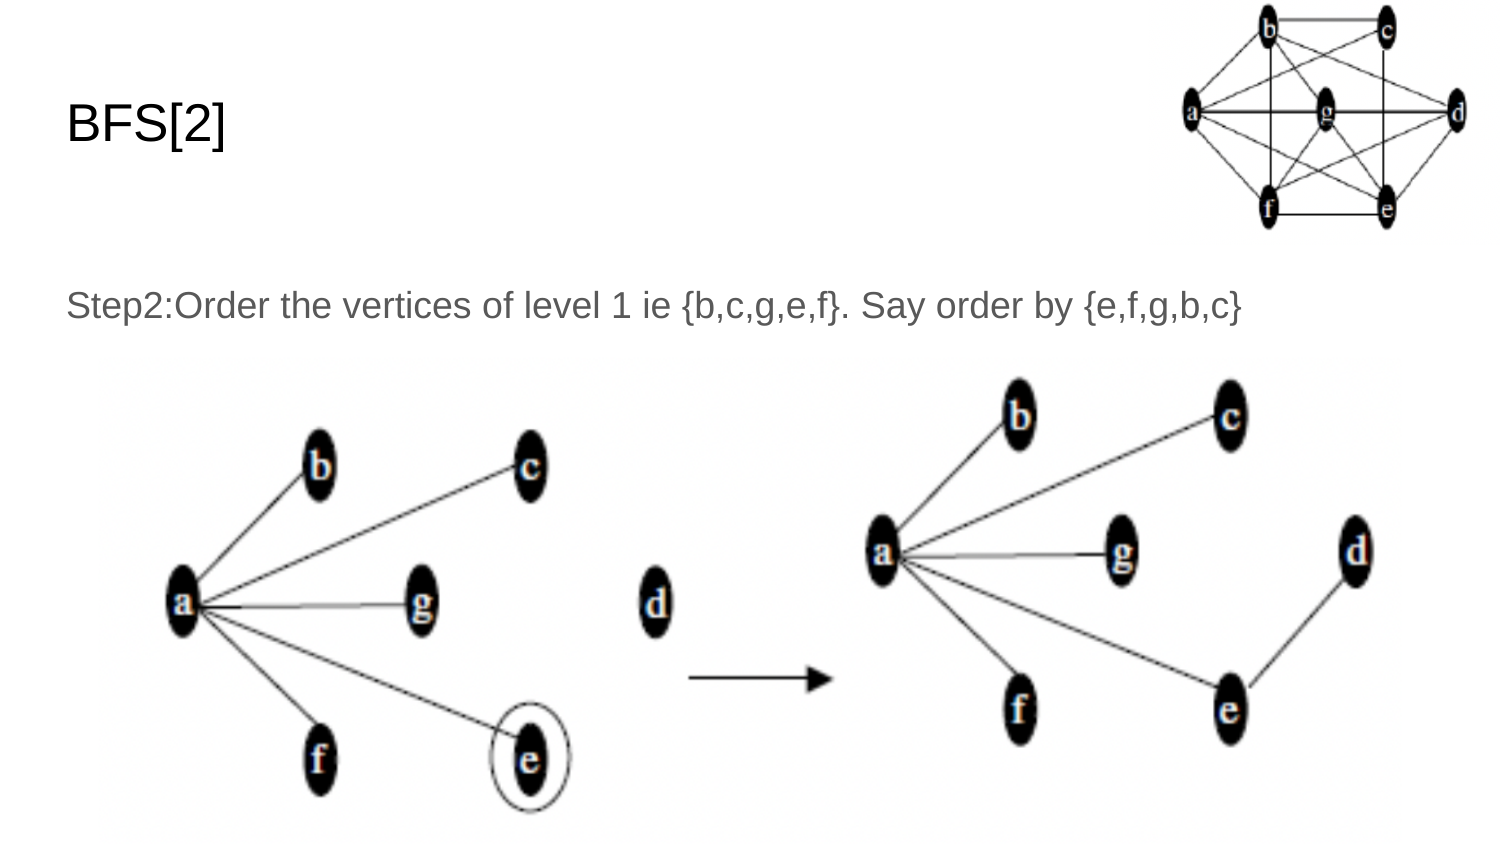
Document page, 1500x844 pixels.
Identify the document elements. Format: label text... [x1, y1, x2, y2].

title BFS[2] [51, 72, 1143, 167]
list Step2:Order the vertices of level 1 ie {b,c,g,e,f}. Say order by {e,f,g,b,c} [51, 189, 1449, 750]
picture [98, 356, 1402, 844]
picture [1148, 0, 1500, 245]
